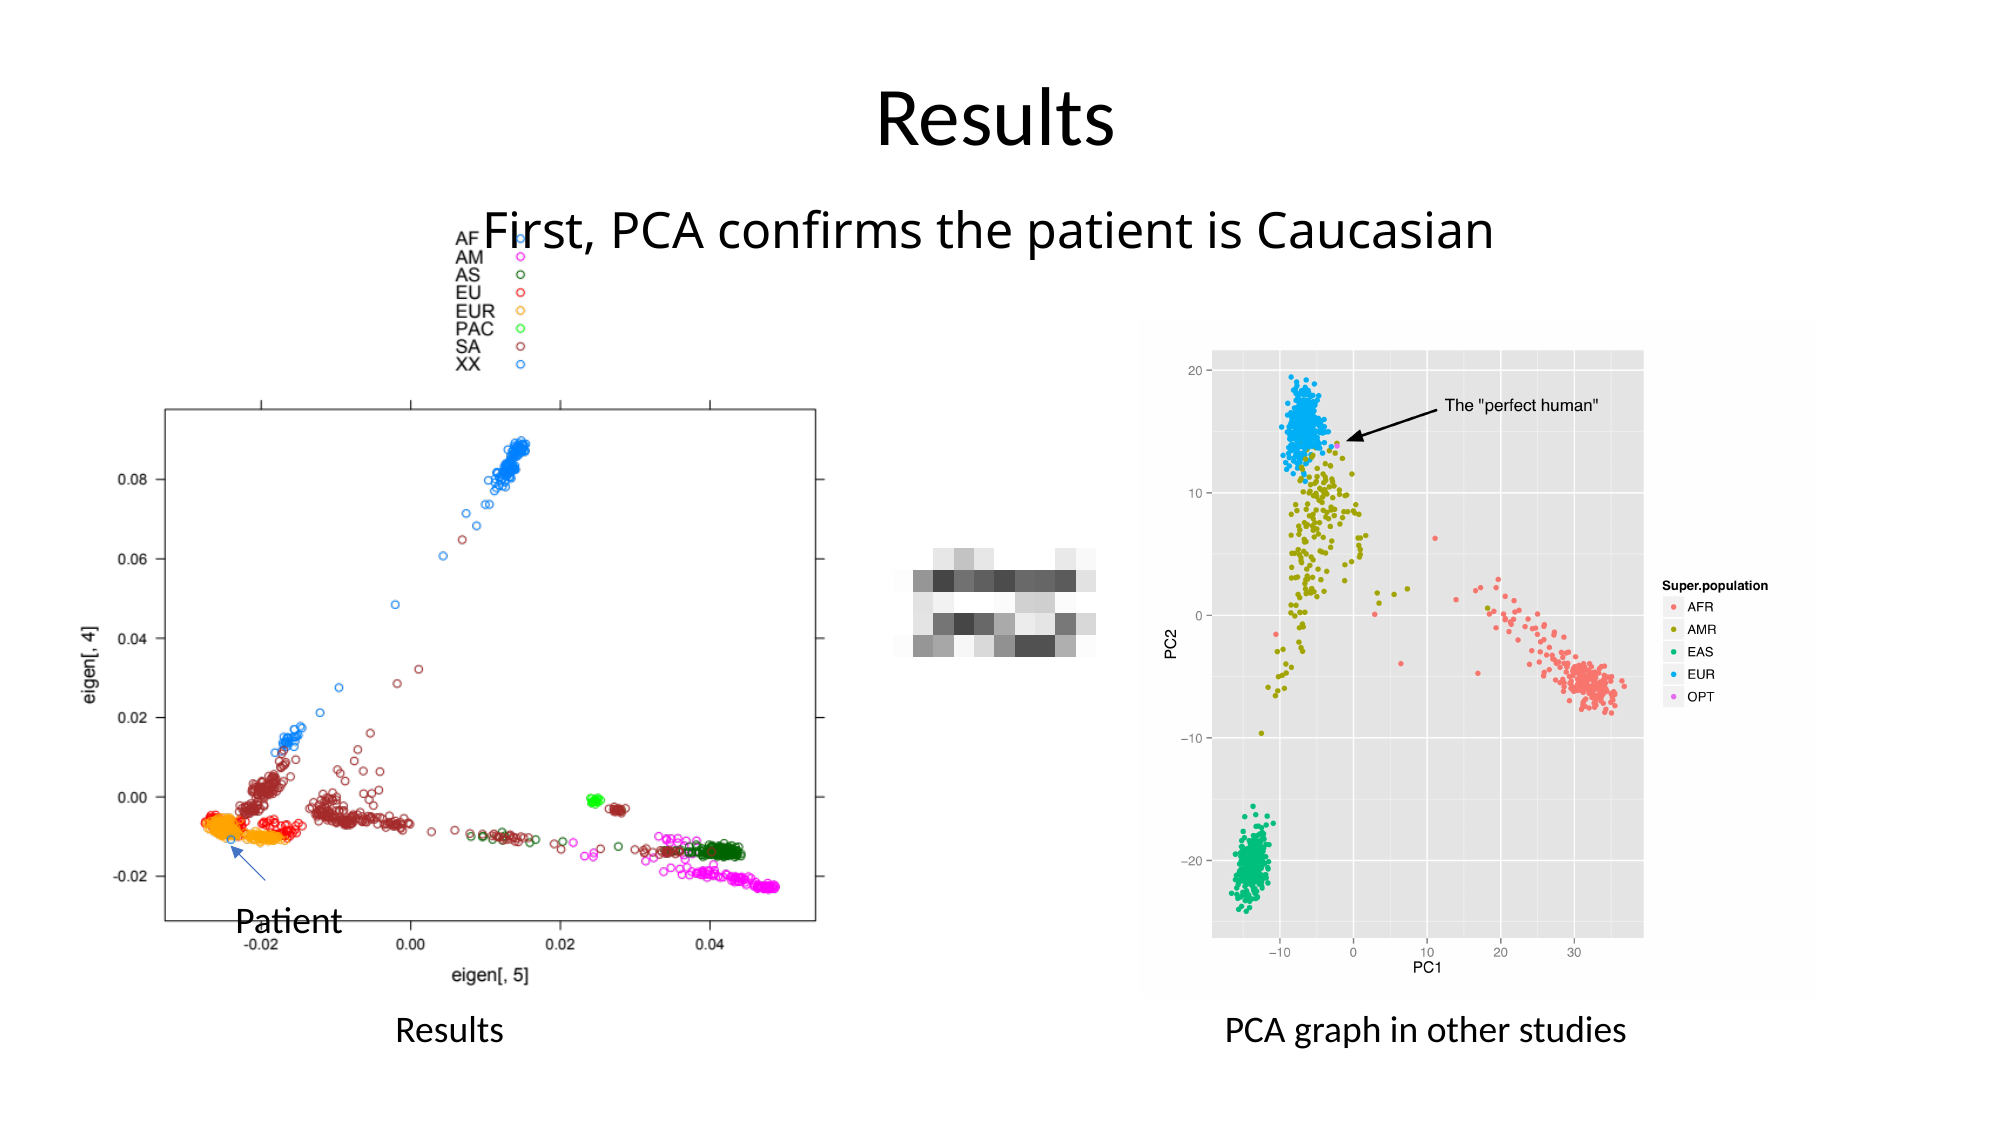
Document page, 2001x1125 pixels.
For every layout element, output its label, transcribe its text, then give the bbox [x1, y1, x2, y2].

text_box Results [380, 998, 520, 1058]
picture [873, 505, 1118, 725]
title First, PCA confirms the patient is Caucasian [133, 123, 1858, 342]
text_box PCA graph in other studies [1210, 998, 1643, 1058]
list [72, 211, 859, 998]
text_box Results [860, 54, 1131, 170]
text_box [230, 845, 266, 881]
picture [1139, 320, 1817, 998]
